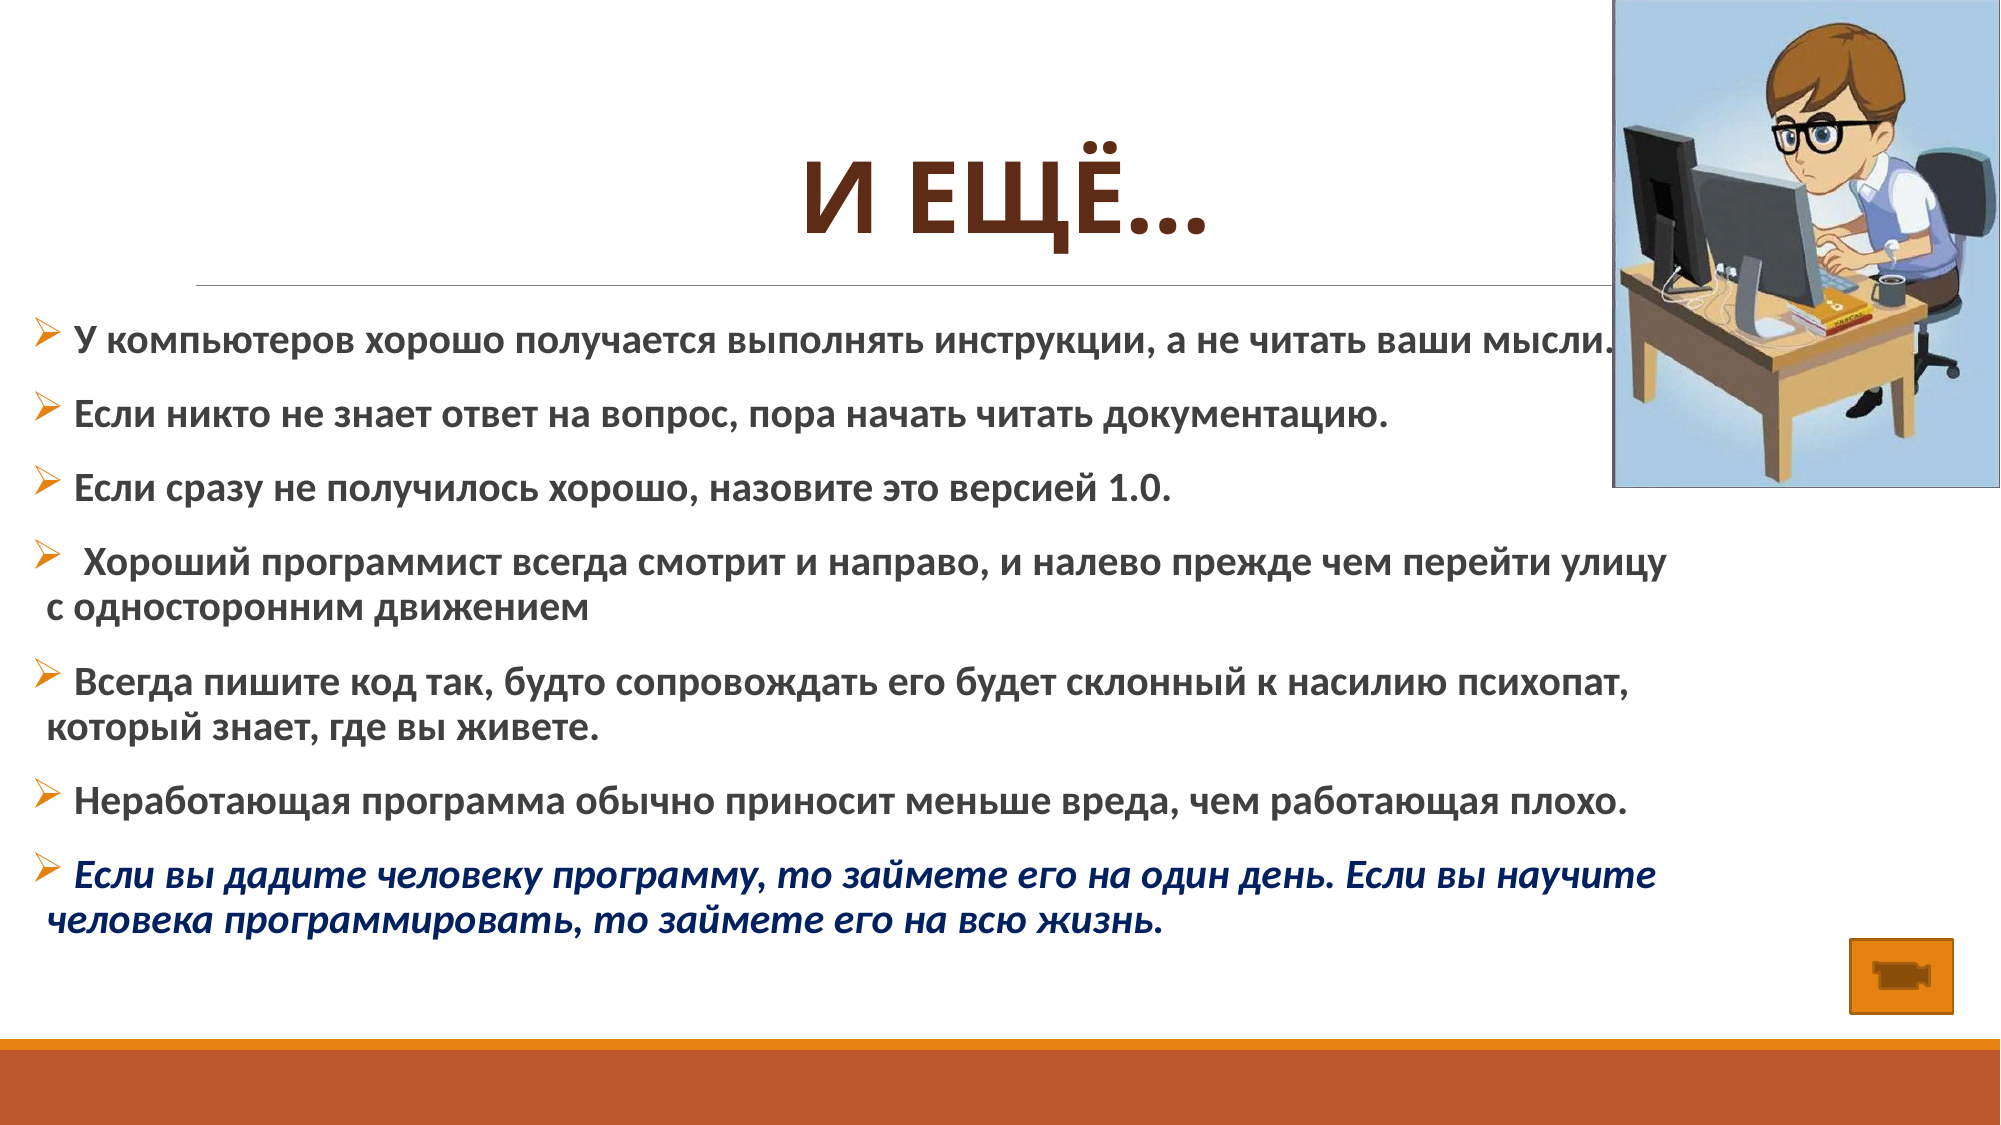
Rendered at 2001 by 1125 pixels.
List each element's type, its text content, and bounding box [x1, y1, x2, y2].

text_box [1849, 938, 1954, 1015]
title И ЕЩЁ… [180, 23, 1609, 262]
picture [1612, 0, 2000, 489]
list У компьютеров хорошо получается выполнять инструкции, а не читать ваши мысли. Если никто не знает ответ на вопрос, пора начать читать документацию. Если сразу не получилось хорошо, назовите это версией 1.0. Хороший программист всегда смотрит и направо, и налево прежде чем перейти улицу с односторонним движением Всегда пишите код так, будто сопровождать его будет склонный к насилию психопат, который знает, где вы живете. Неработающая программа обычно приносит меньше вреда, чем работающая плохо. Если вы дадите человеку программу, то займете его на один день. Если вы научите человека программировать, то займете его на всю жизнь. [31, 309, 1682, 970]
